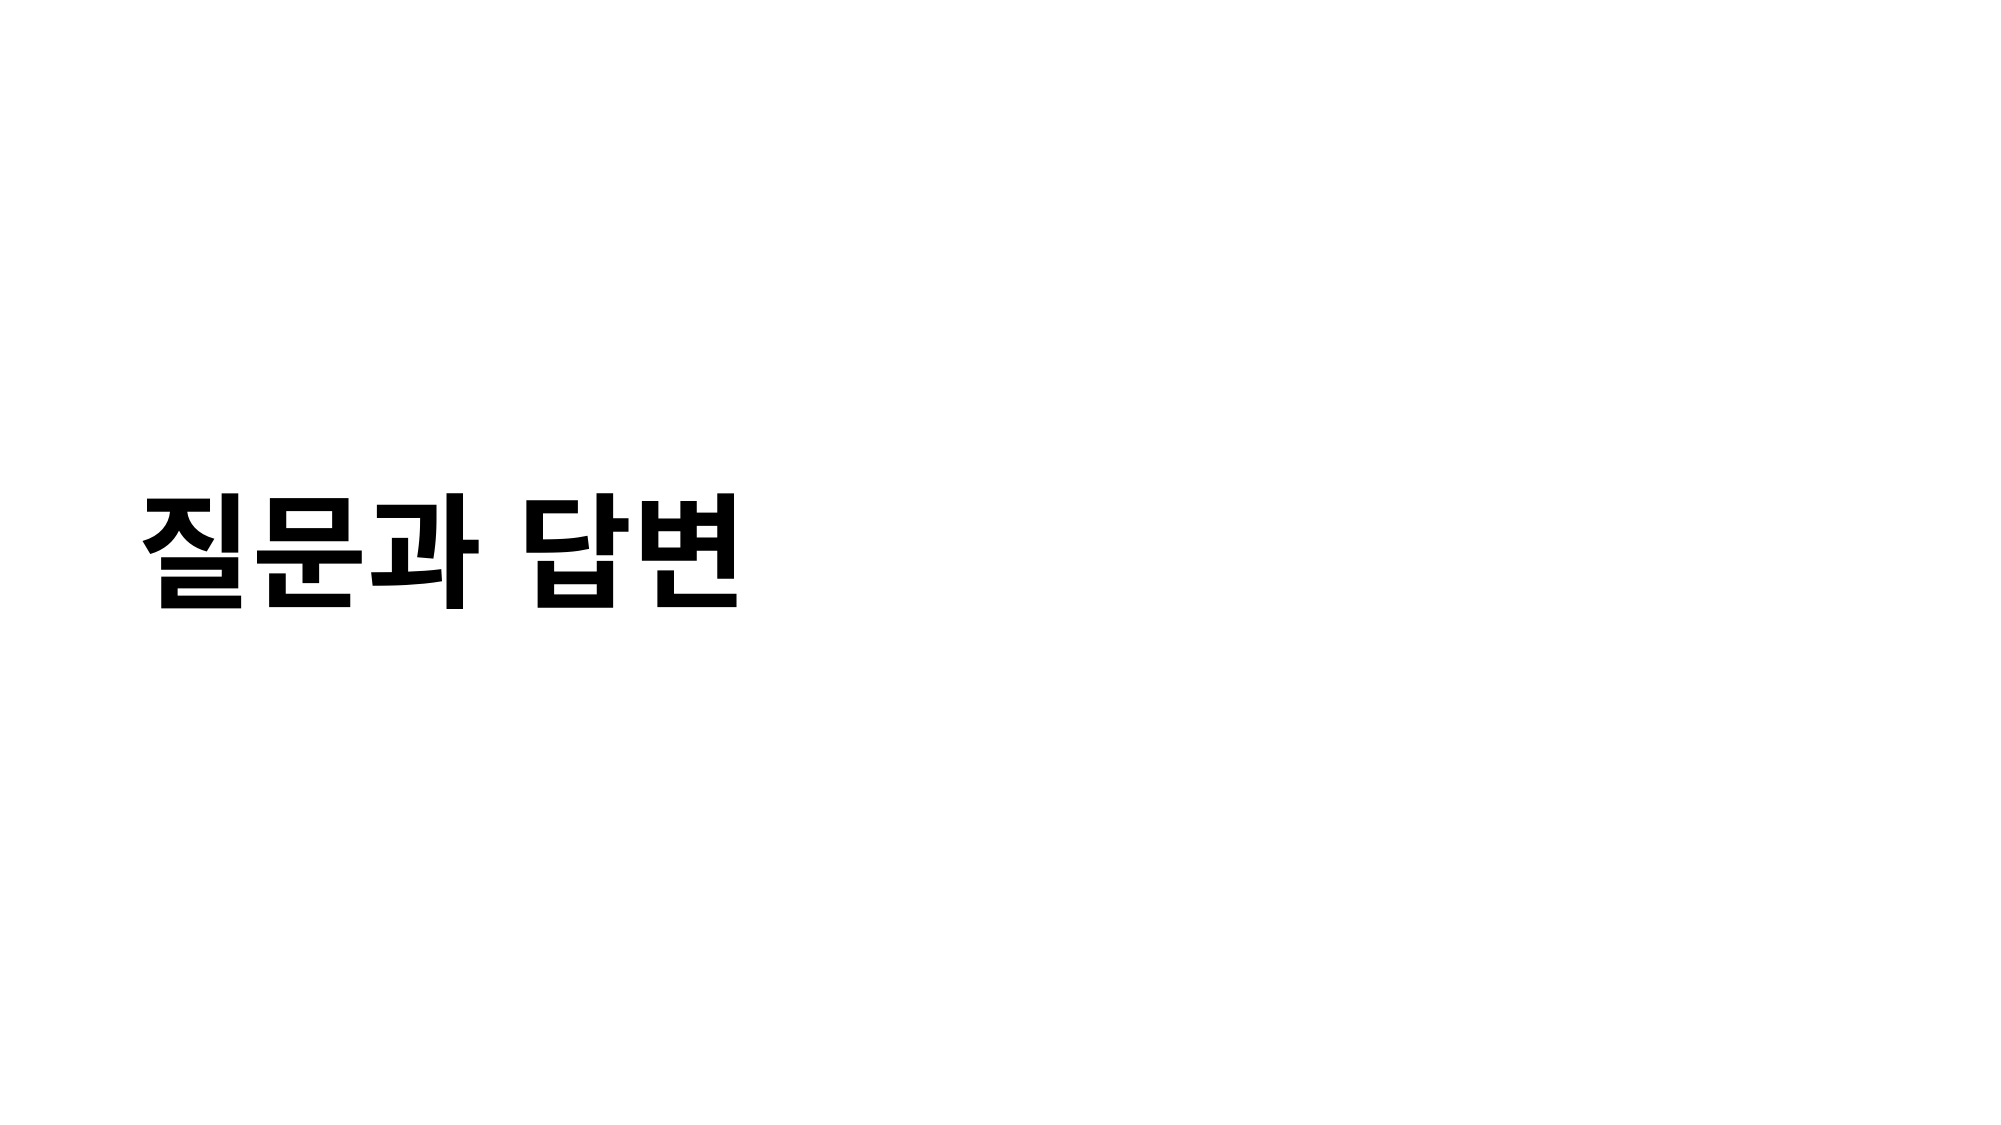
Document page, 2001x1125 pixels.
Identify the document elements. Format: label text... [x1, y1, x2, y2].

text_box 질문과 답변 [123, 466, 1084, 631]
